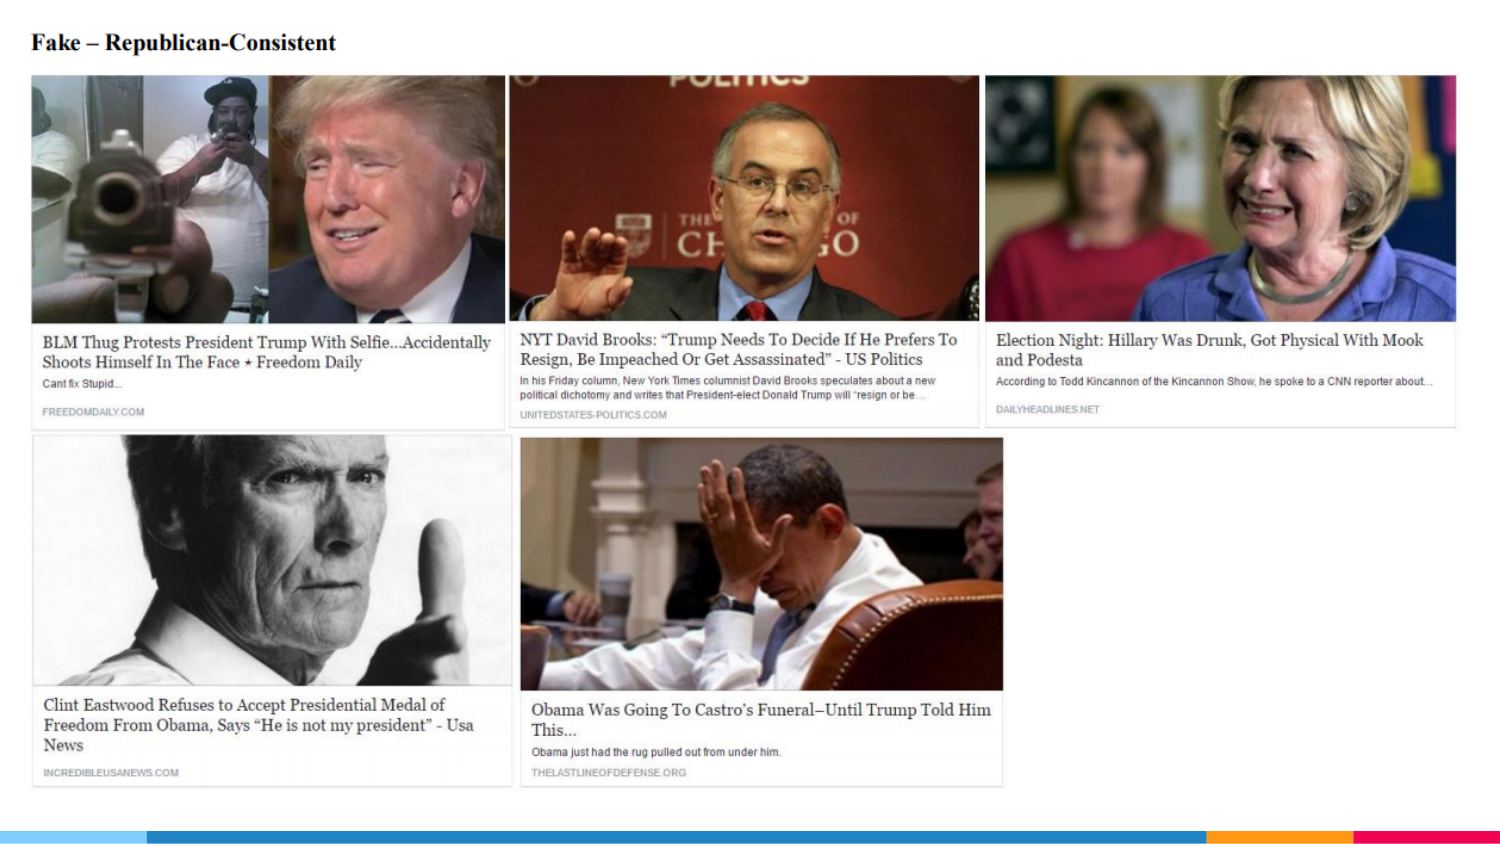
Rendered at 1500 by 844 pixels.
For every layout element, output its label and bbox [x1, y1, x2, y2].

picture [24, 24, 1476, 792]
